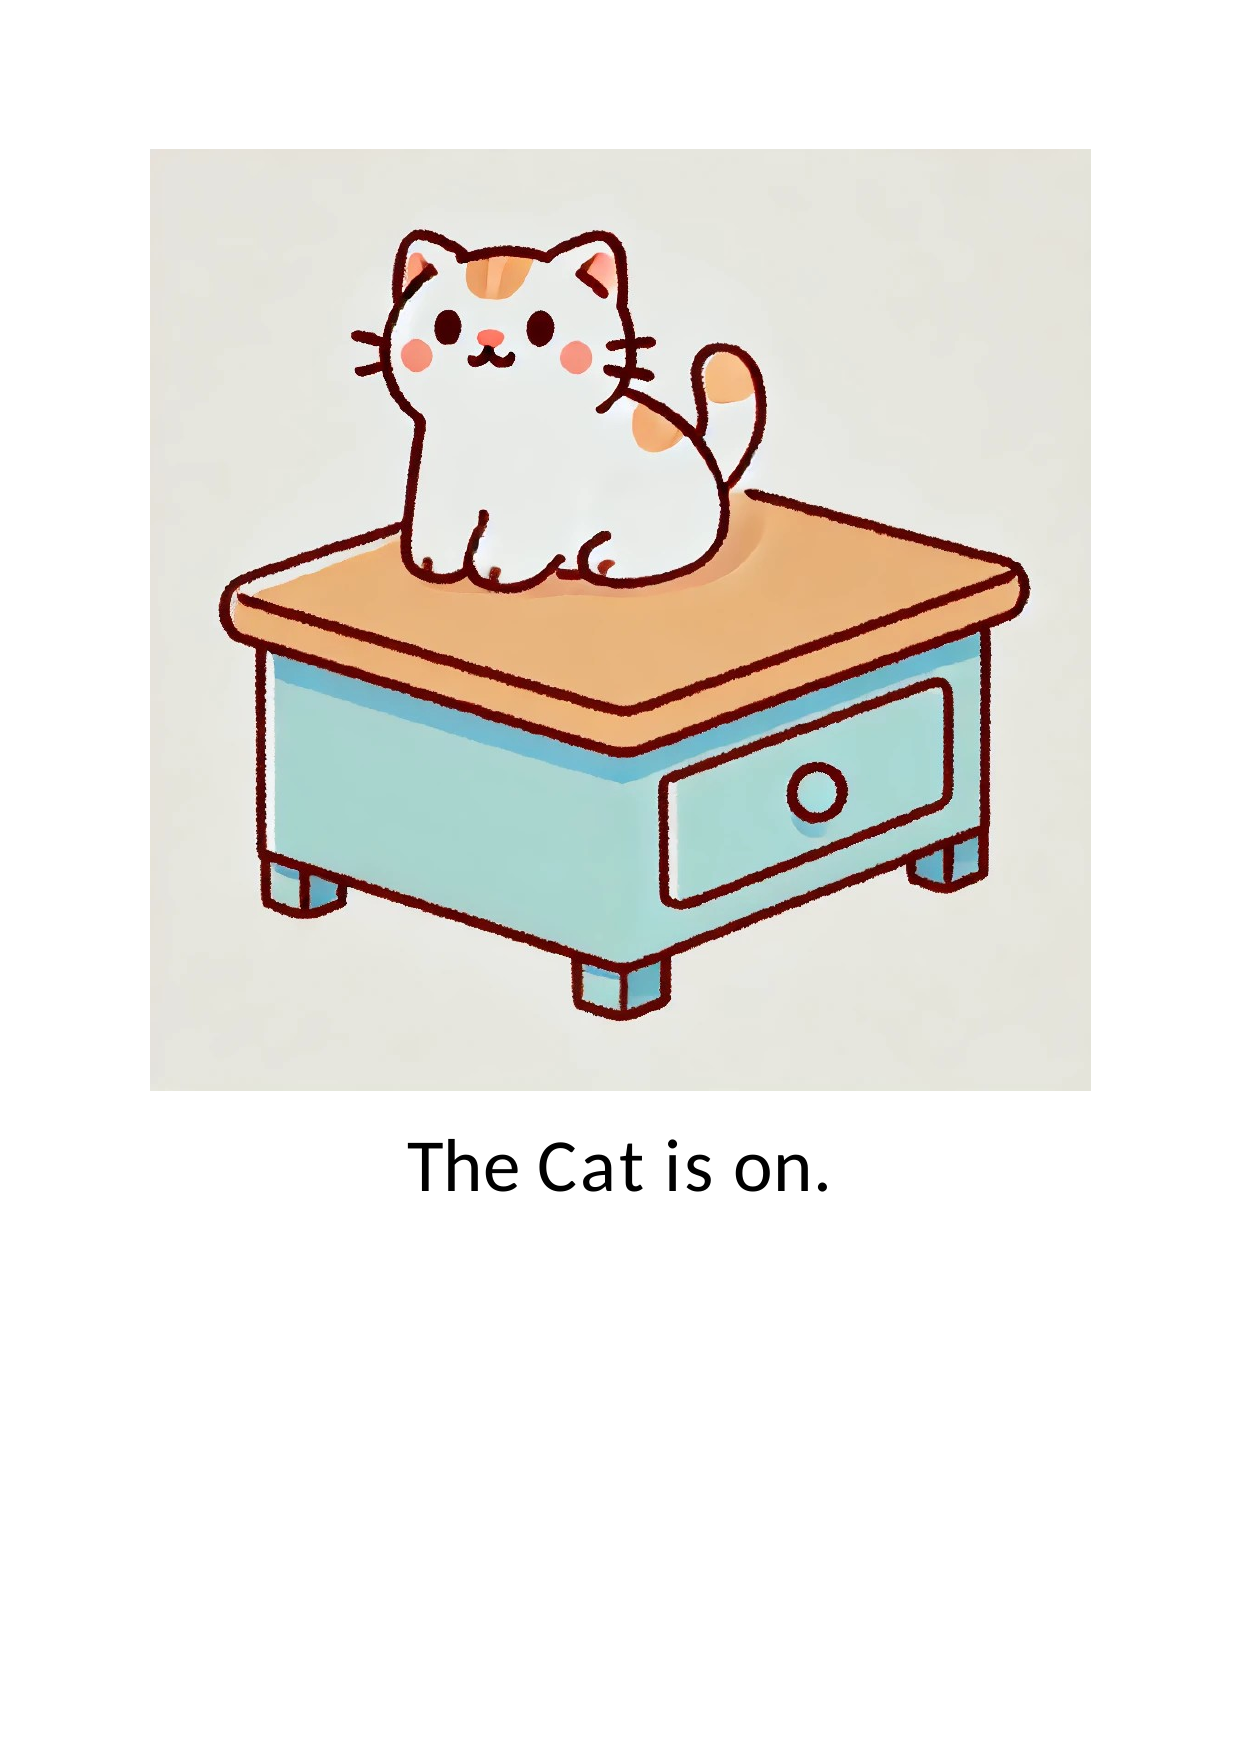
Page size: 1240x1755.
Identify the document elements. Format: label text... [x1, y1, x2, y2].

picture [149, 149, 1091, 1091]
text_box The Cat is on. [147, 1114, 1091, 1207]
